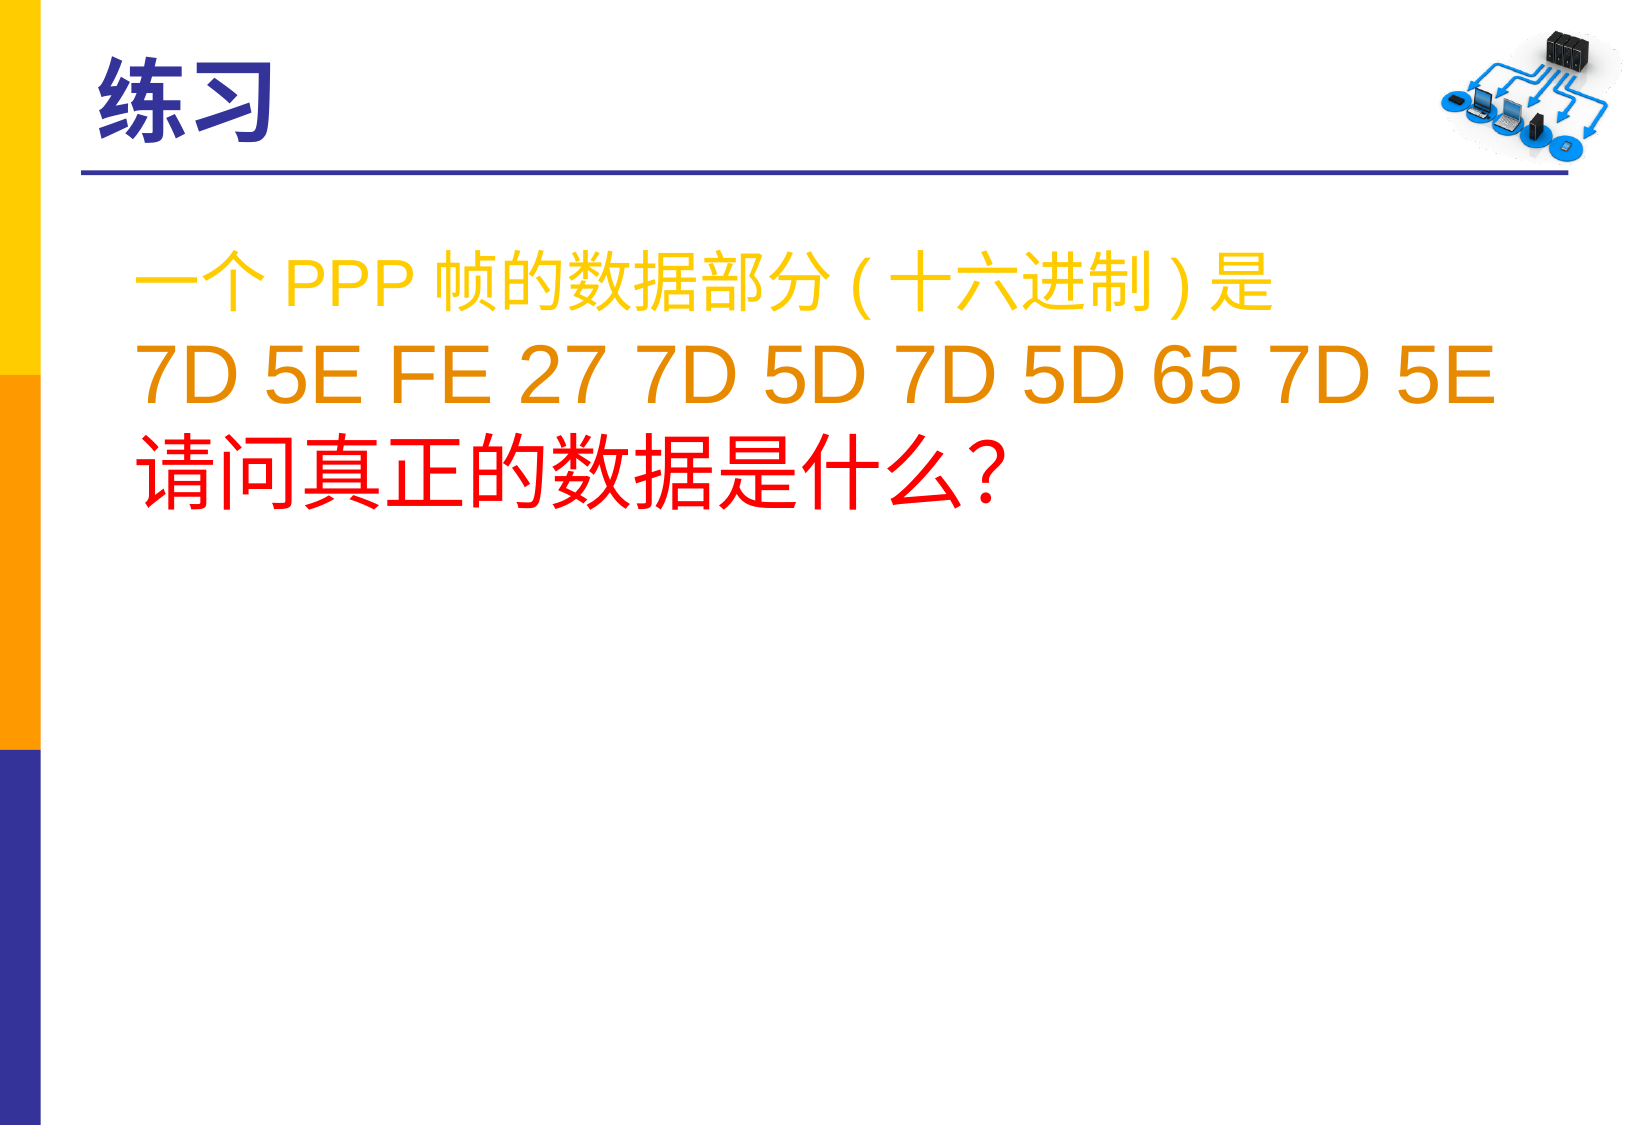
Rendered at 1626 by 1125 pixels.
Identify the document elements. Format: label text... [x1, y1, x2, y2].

title 练习 [81, 30, 1569, 161]
text_box 一个PPP帧的数据部分(十六进制)是 7D 5E FE 27 7D 5D 7D 5D 65 7D 5E 请问真正的数据是什么？ [119, 232, 1514, 528]
picture [1438, 30, 1624, 165]
